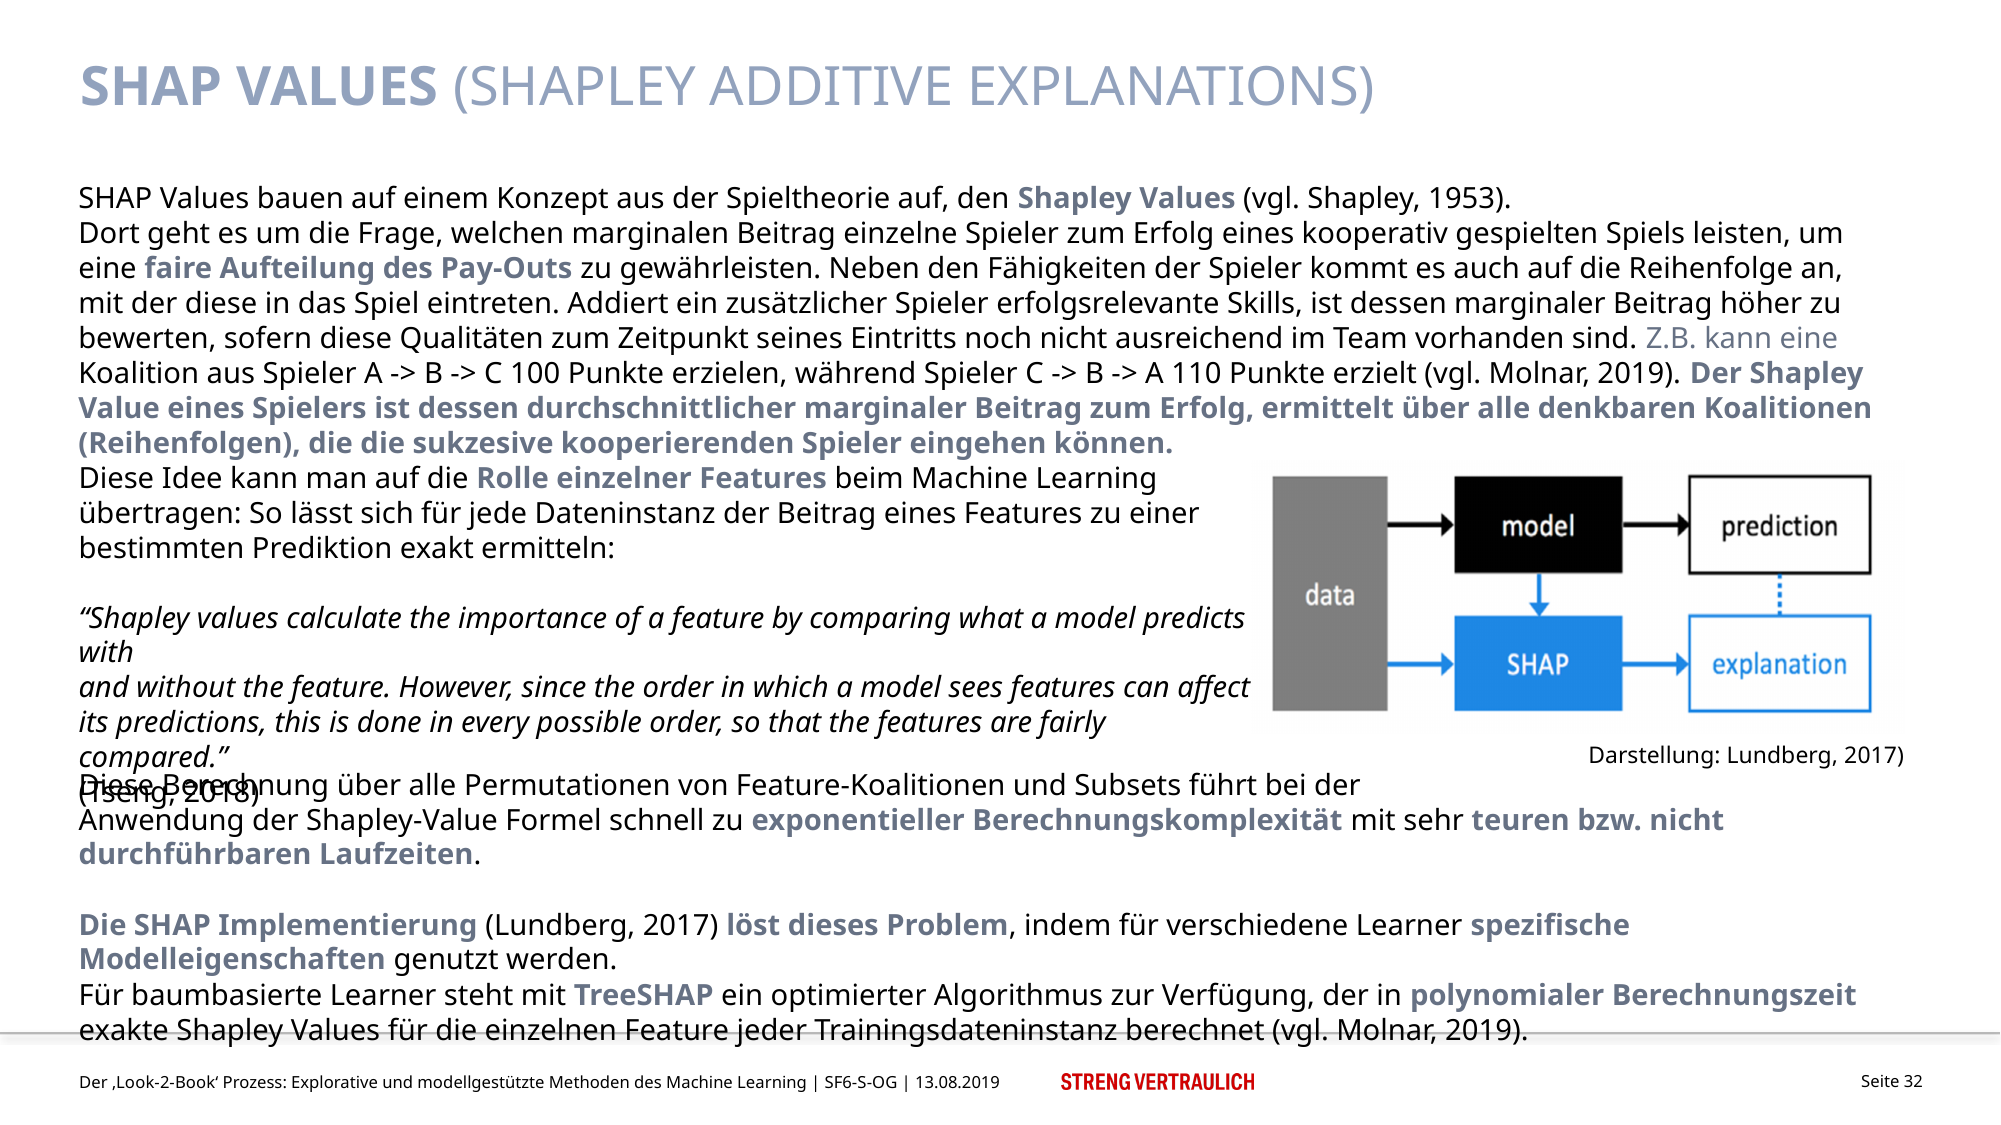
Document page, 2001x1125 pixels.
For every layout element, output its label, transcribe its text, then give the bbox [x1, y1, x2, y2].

text_box Diese Berechnung über alle Permutationen von Feature-Koalitionen und Subsets führt bei der Anwendung der Shapley-Value Formel schnell zu exponentieller Berechnungskomplexität mit sehr teuren bzw. nicht durchführbaren Laufzeiten. Die SHAP Implementierung (Lundberg, 2017) löst dieses Problem, indem für verschiedene Learner spezifische Modelleigenschaften genutzt werden. Für baumbasierte Learner steht mit TreeSHAP ein optimierter Algorithmus zur Verfügung, der in polynomialer Berechnungszeit exakte Shapley Values für die einzelnen Feature jeder Trainingsdateninstanz berechnet (vgl. Molnar, 2019). [63, 758, 1952, 1054]
text_box Diese Idee kann man auf die Rolle einzelner Features beim Machine Learning übertragen: So lässt sich für jede Dateninstanz der Beitrag eines Features zu einer bestimmten Prediktion exakt ermitteln: “Shapley values calculate the importance of a feature by comparing what a model predicts with and without the feature. However, since the order in which a model sees features can affect its predictions, this is done in every possible order, so that the features are fairly compared.” (Tseng, 2018) [63, 416, 1275, 758]
picture [1251, 460, 1906, 734]
picture [1061, 1073, 1254, 1090]
text_box Darstellung: Lundberg, 2017) [1573, 733, 1920, 776]
title SHAP Values (SHapley Additive exPlanations) [80, 56, 1922, 172]
text_box SHAP Values bauen auf einem Konzept aus der Spieltheorie auf, den Shapley Values (vgl. Shapley, 1953). Dort geht es um die Frage, welchen marginalen Beitrag einzelne Spieler zum Erfolg eines kooperativ gespielten Spiels leisten, um eine faire Aufteilung des Pay-Outs zu gewährleisten. Neben den Fähigkeiten der Spieler kommt es auch auf die Reihenfolge an, mit der diese in das Spiel eintreten. Addiert ein zusätzlicher Spieler erfolgsrelevante Skills, ist dessen marginaler Beitrag höher zu bewerten, sofern diese Qualitäten zum Zeitpunkt seines Eintritts noch nicht ausreichend im Team vorhanden sind. Z.B. kann eine Koalition aus Spieler A -> B -> C 100 Punkte erzielen, während Spieler C -> B -> A 110 Punkte erzielt (vgl. Molnar, 2019). Der Shapley Value eines Spielers ist dessen durchschnittlicher marginaler Beitrag zum Erfolg, ermittelt über alle denkbaren Koalitionen (Reihenfolgen), die die sukzesive kooperierenden Spieler eingehen können. [63, 171, 1905, 460]
